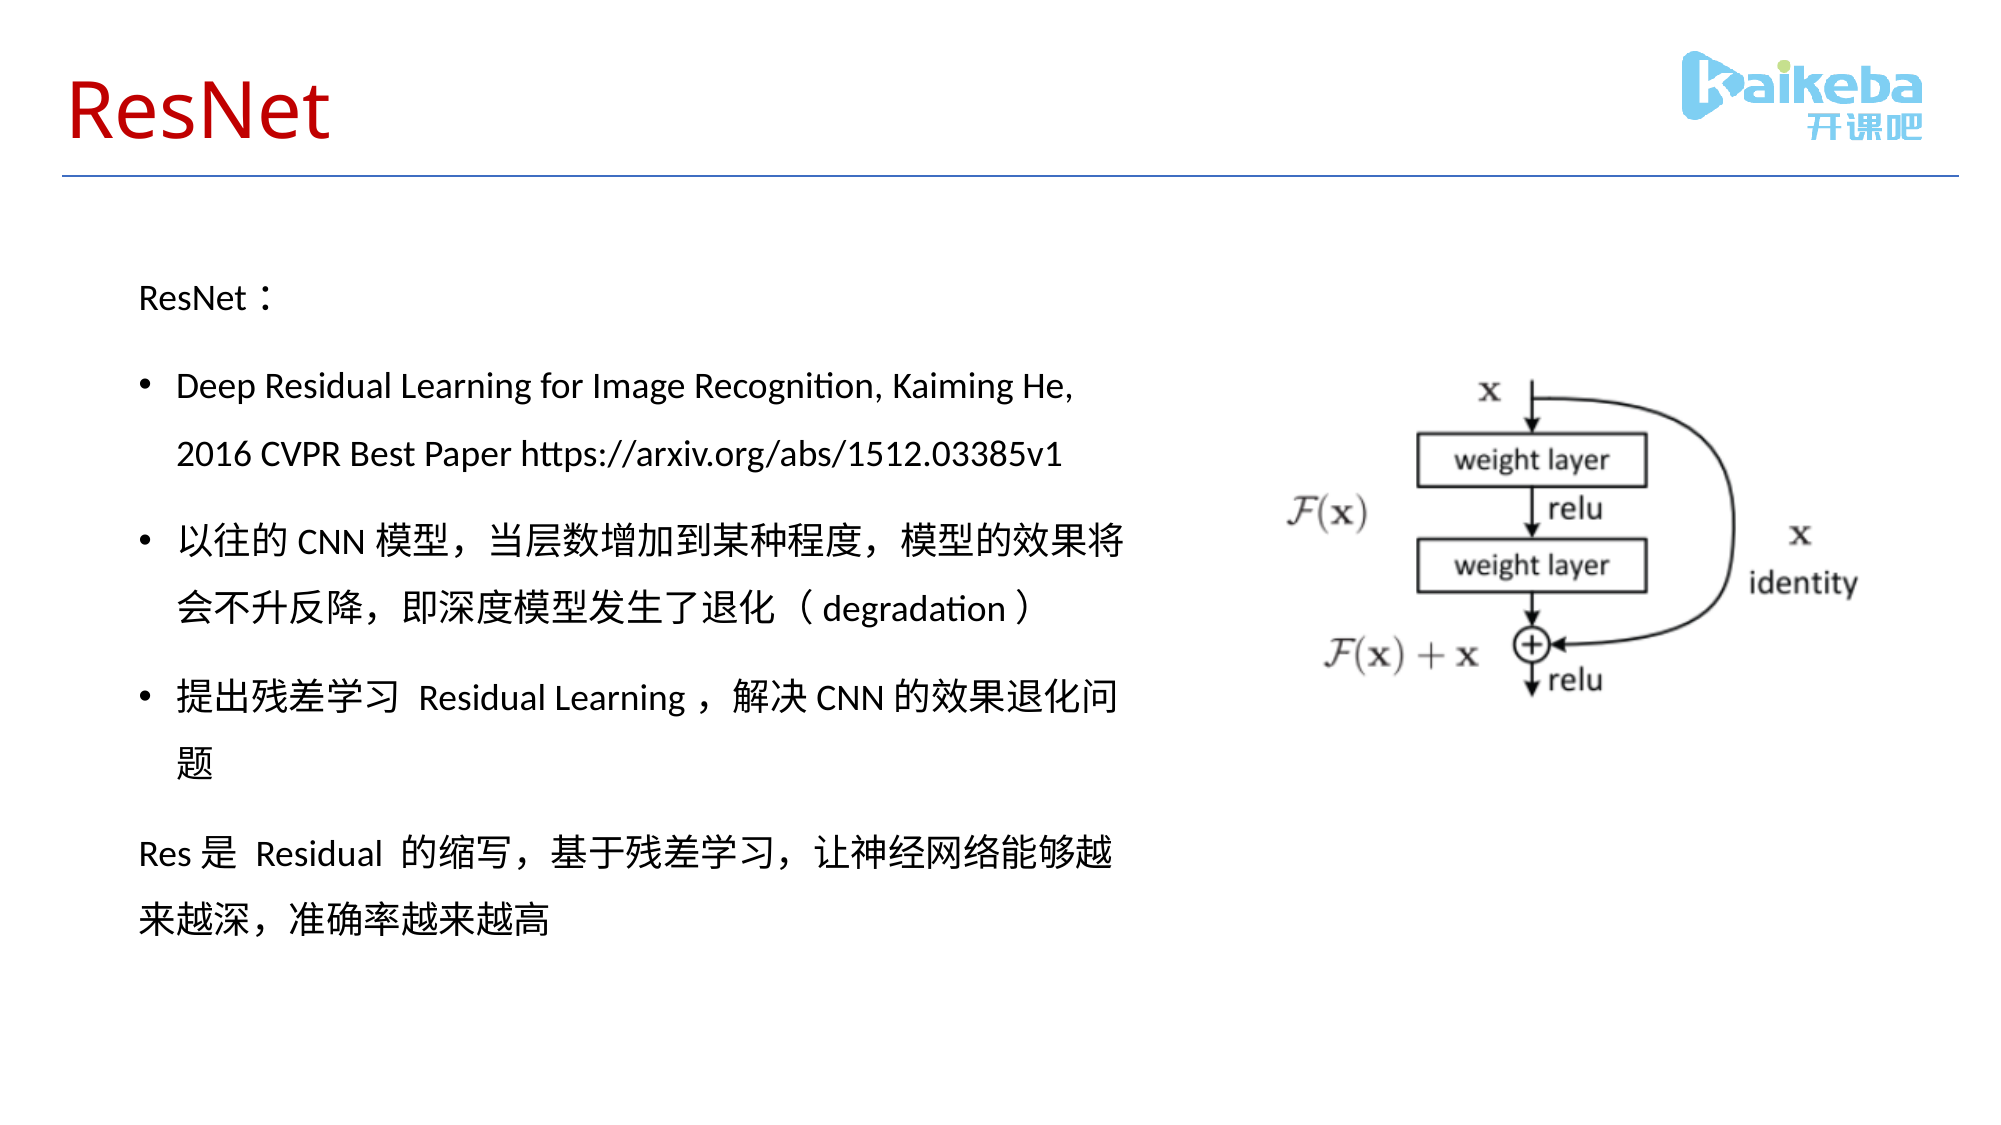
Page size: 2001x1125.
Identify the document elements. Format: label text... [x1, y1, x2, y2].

picture [1260, 360, 1866, 703]
title ResNet [57, 59, 1728, 167]
text_box ResNet： Deep Residual Learning for Image Recognition, Kaiming He, 2016 CVPR Best Paper https://arxiv.org/abs/1512.03385v1 以往的CNN模型，当层数增加到某种程度，模型的效果将会不升反降，即深度模型发生了退化（degradation） 提出残差学习 Residual Learning，解决CNN的效果退化问题 Res是 Residual 的缩写，基于残差学习，让神经网络能够越来越深，准确率越来越高 [130, 242, 1133, 933]
